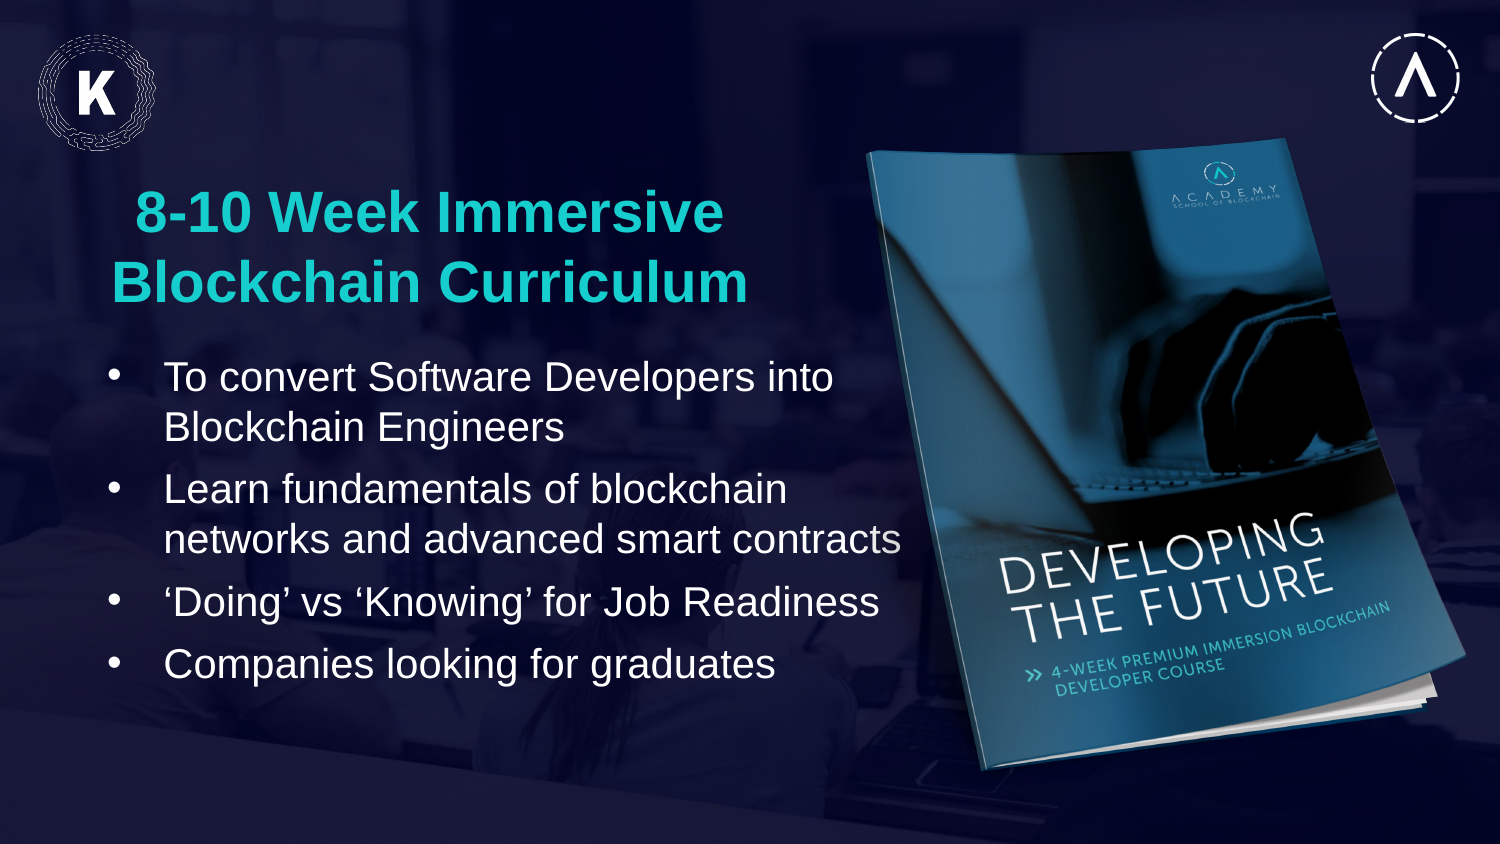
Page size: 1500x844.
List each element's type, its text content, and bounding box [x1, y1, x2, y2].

text_box To convert Software Developers into Blockchain Engineers Learn fundamentals of blockchain networks and advanced smart contracts ‘Doing’ vs ‘Knowing’ for Job Readiness Companies looking for graduates [92, 342, 820, 695]
picture [0, 0, 1500, 844]
text_box 8-10 Week Immersive Blockchain Curriculum [15, 166, 820, 322]
